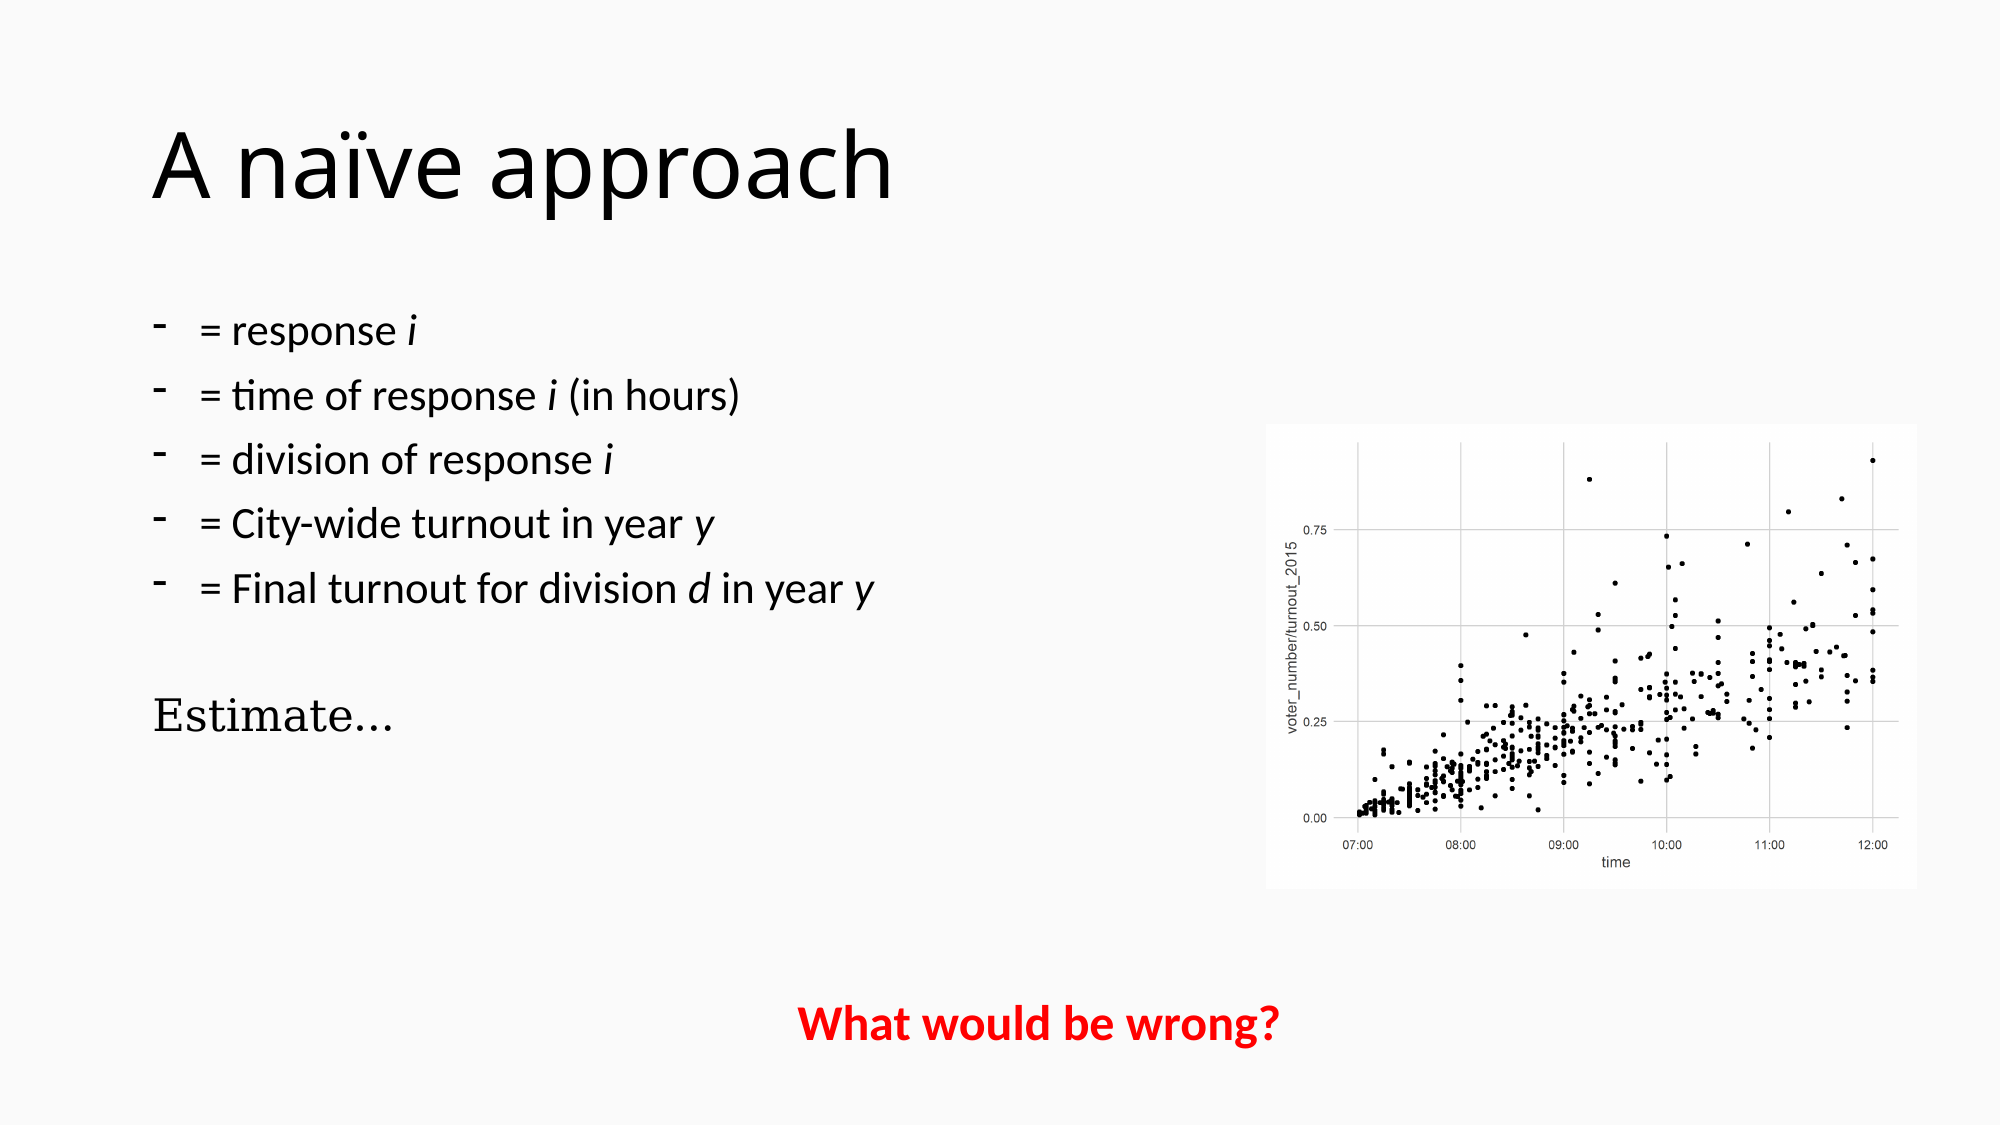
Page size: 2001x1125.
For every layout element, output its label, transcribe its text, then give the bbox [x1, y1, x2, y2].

text_box What would be wrong? [782, 982, 1403, 1058]
picture [1266, 424, 1917, 889]
title A naïve approach [137, 59, 1863, 278]
